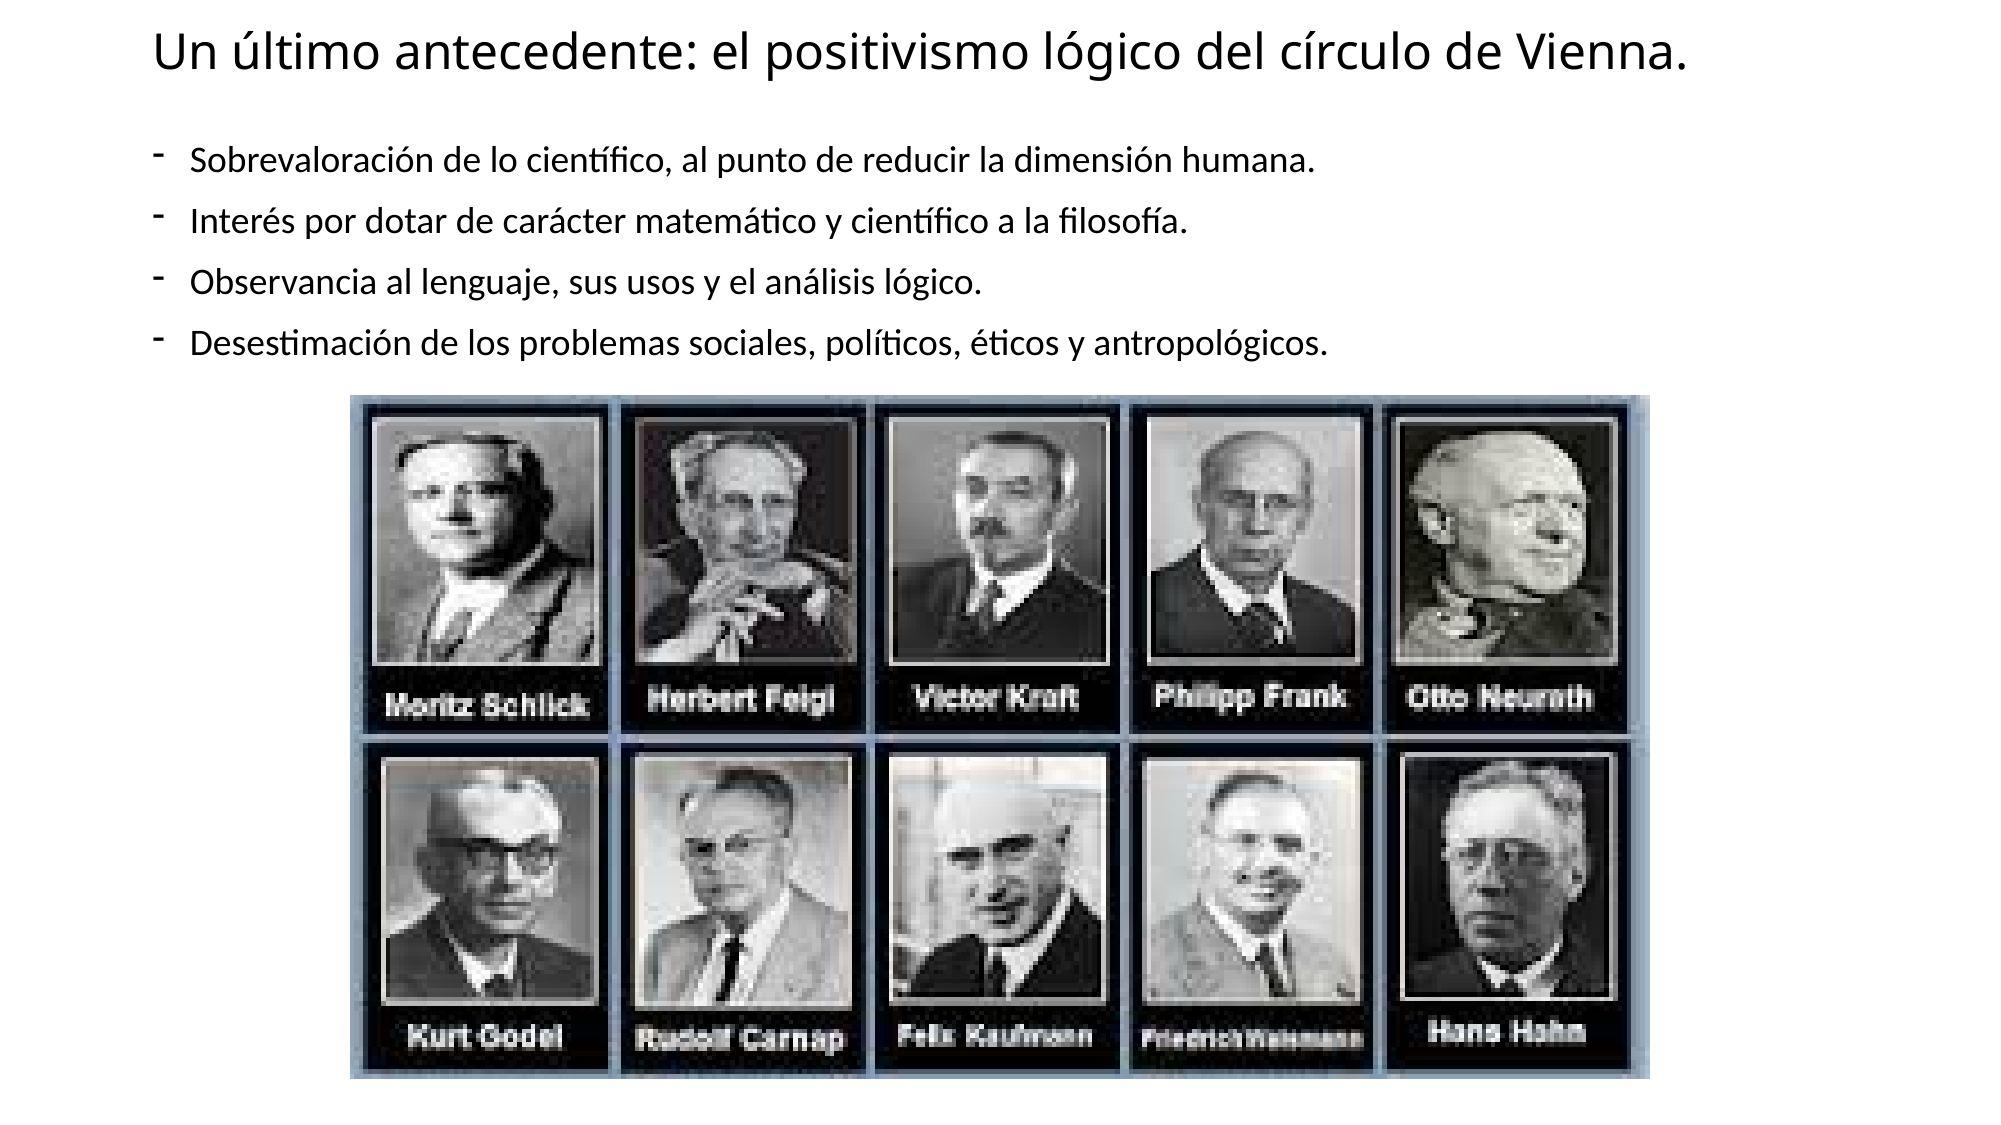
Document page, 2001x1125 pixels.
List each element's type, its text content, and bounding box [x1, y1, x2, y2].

list Sobrevaloración de lo científico, al punto de reducir la dimensión humana. Interés por dotar de carácter matemático y científico a la filosofía. Observancia al lenguaje, sus usos y el análisis lógico. Desestimación de los problemas sociales, políticos, éticos y antropológicos. [137, 132, 1863, 846]
title Un último antecedente: el positivismo lógico del círculo de Vienna. [137, 0, 1863, 107]
picture [350, 395, 1650, 1079]
